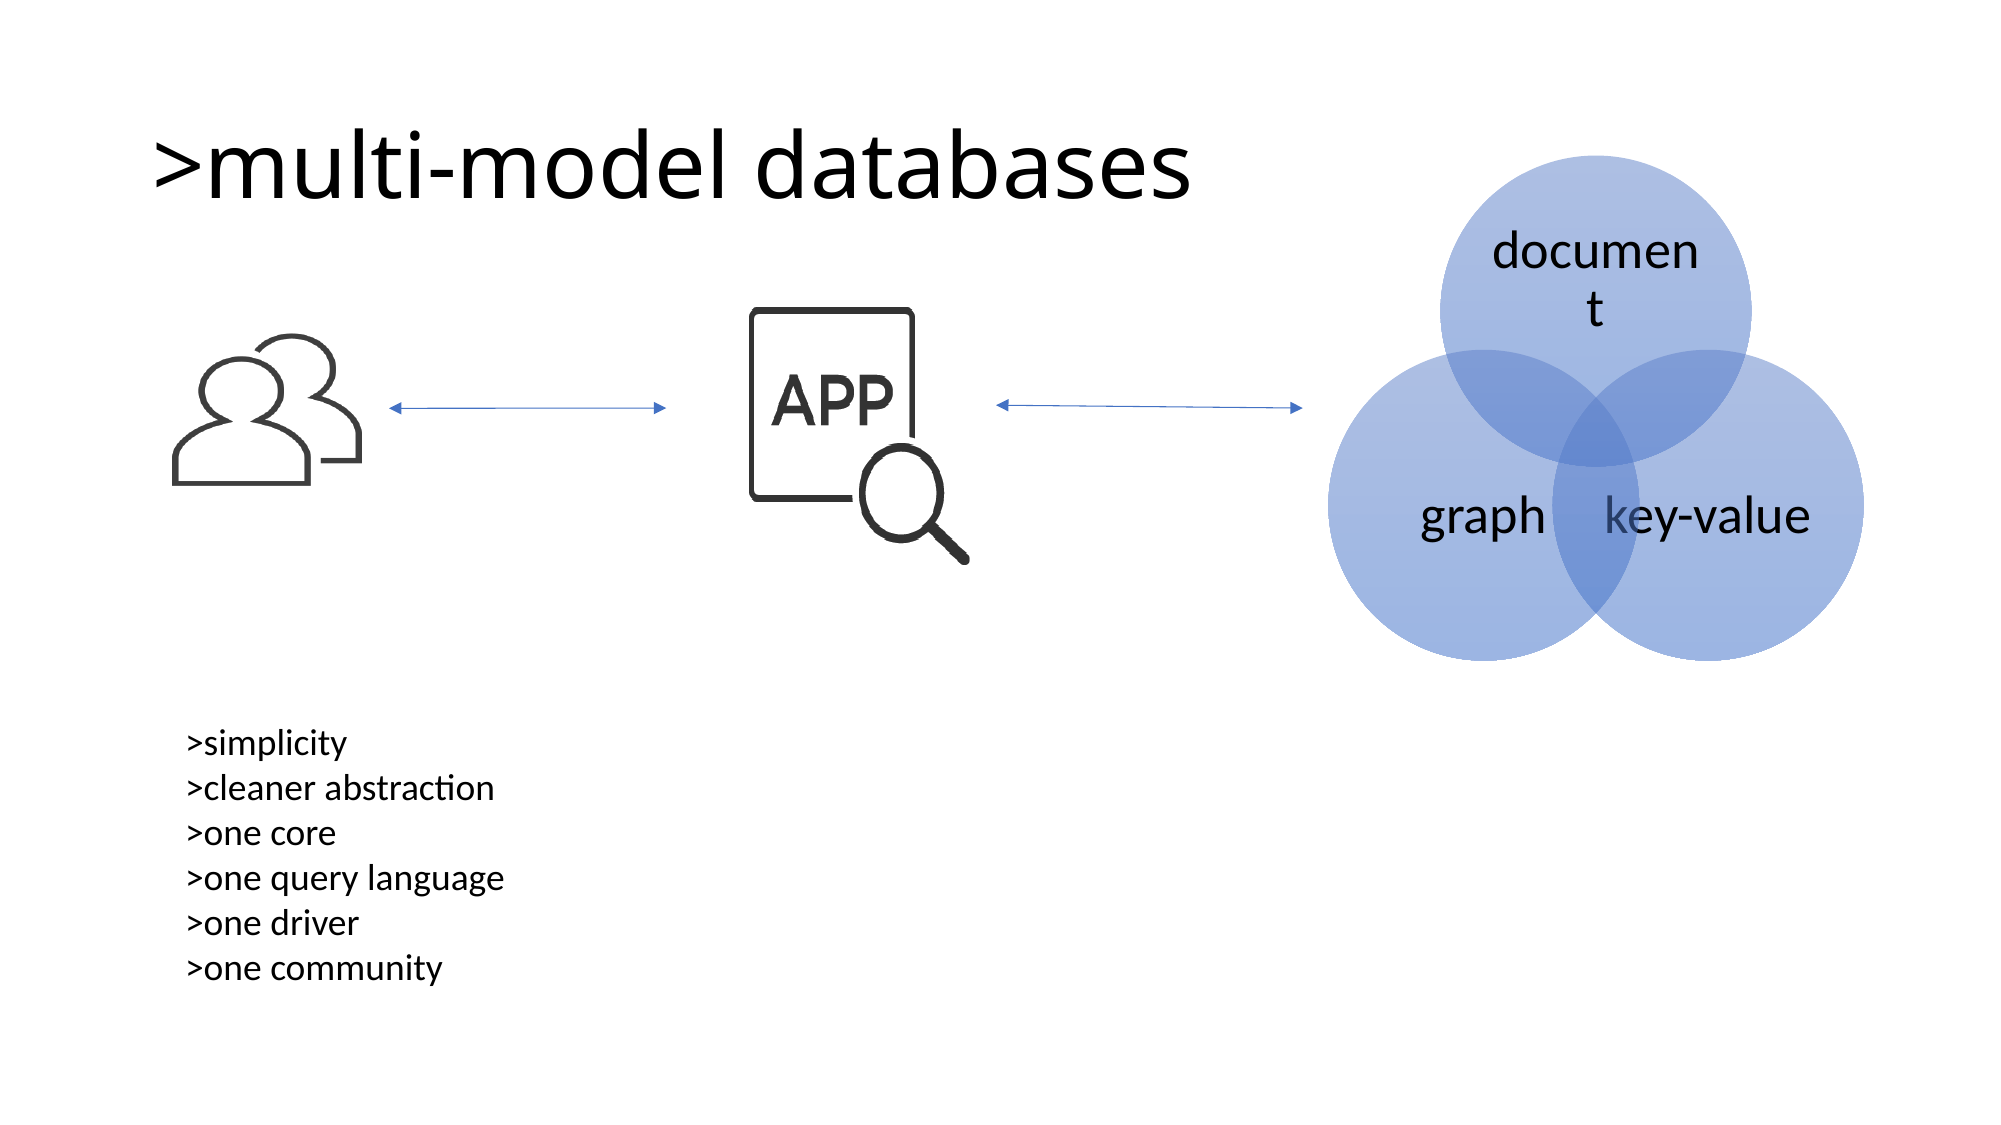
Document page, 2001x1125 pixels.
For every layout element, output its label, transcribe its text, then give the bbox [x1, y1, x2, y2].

picture [170, 330, 363, 486]
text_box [1302, 148, 1890, 668]
text_box >simplicity >cleaner abstraction >one core >one query language >one driver >one community [170, 711, 937, 996]
picture [692, 243, 970, 567]
title >multi-model databases [137, 59, 1863, 278]
